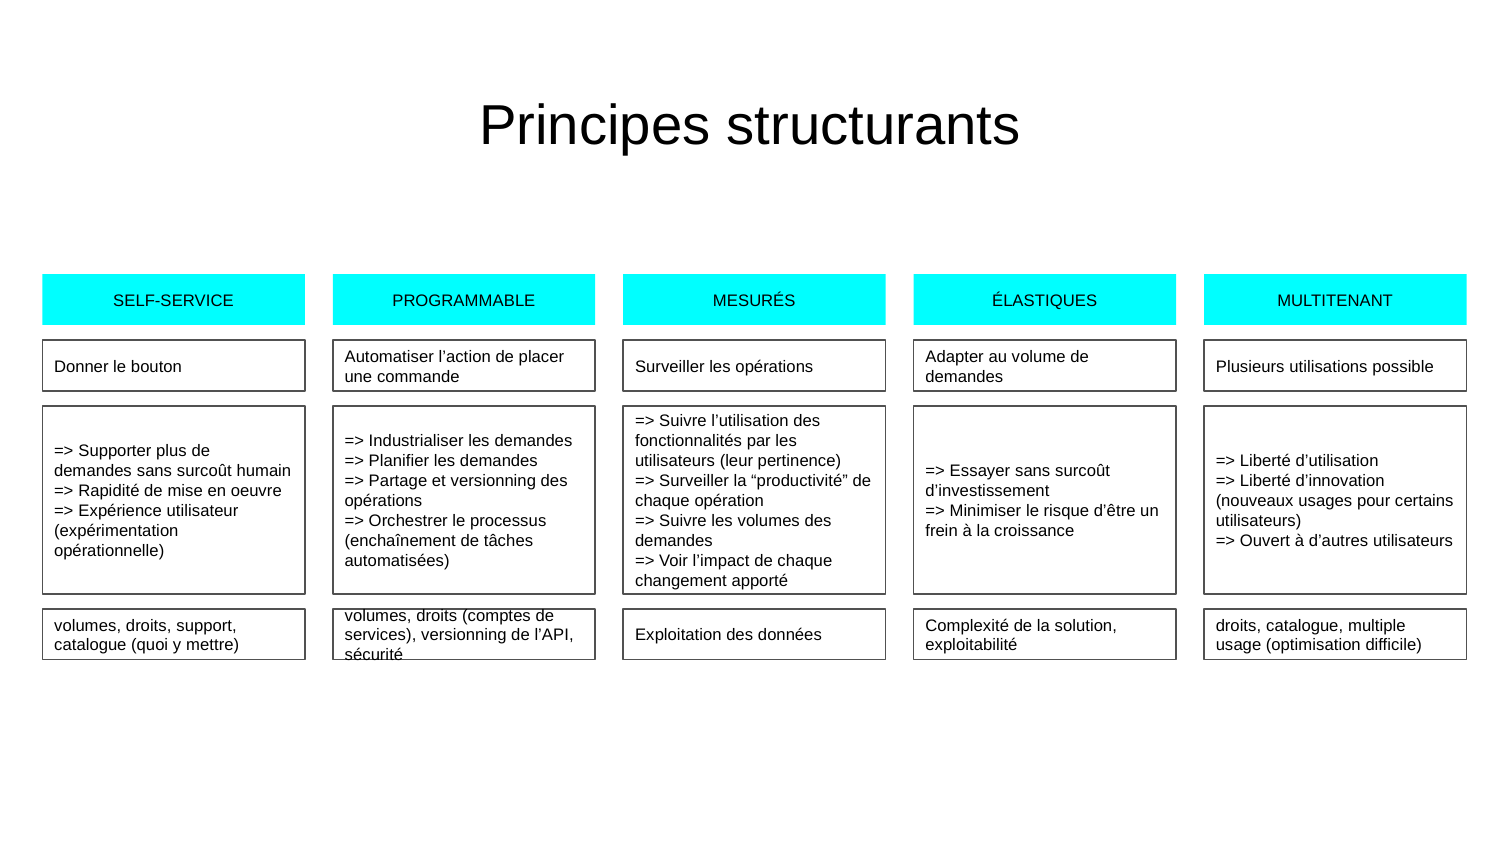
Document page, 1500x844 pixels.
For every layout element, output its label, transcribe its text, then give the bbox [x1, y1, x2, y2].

text_box Exploitation des données [623, 608, 886, 660]
text_box volumes, droits (comptes de services), versionning de l’API, sécurité [332, 608, 596, 660]
text_box Donner le bouton [42, 339, 305, 391]
text_box PROGRAMMABLE [332, 274, 596, 325]
text_box Surveiller les opérations [623, 339, 886, 391]
text_box => Supporter plus de demandes sans surcoût humain => Rapidité de mise en oeuvre => Expérience utilisateur (expérimentation opérationnelle) [42, 405, 305, 594]
title Principes structurants [103, 45, 1397, 209]
text_box Automatiser l’action de placer une commande [332, 339, 596, 391]
text_box ÉLASTIQUES [913, 274, 1177, 325]
text_box Complexité de la solution, exploitabilité [913, 608, 1177, 660]
text_box MESURÉS [623, 274, 886, 325]
text_box => Essayer sans surcoût d’investissement => Minimiser le risque d’être un frein à la croissance [913, 405, 1177, 594]
text_box droits, catalogue, multiple usage (optimisation difficile) [1204, 608, 1467, 660]
text_box => Suivre l’utilisation des fonctionnalités par les utilisateurs (leur pertinence) => Surveiller la “productivité” de chaque opération => Suivre les volumes des demandes => Voir l’impact de chaque changement apporté [623, 405, 886, 594]
text_box volumes, droits, support, catalogue (quoi y mettre) [42, 608, 305, 660]
text_box Adapter au volume de demandes [913, 339, 1177, 391]
text_box => Industrialiser les demandes => Planifier les demandes => Partage et versionning des opérations => Orchestrer le processus (enchaînement de tâches automatisées) [332, 405, 596, 594]
text_box MULTITENANT [1204, 274, 1467, 325]
text_box SELF-SERVICE [42, 274, 305, 325]
text_box Plusieurs utilisations possible [1204, 339, 1467, 391]
text_box => Liberté d’utilisation => Liberté d’innovation (nouveaux usages pour certains utilisateurs) => Ouvert à d’autres utilisateurs [1204, 405, 1467, 594]
